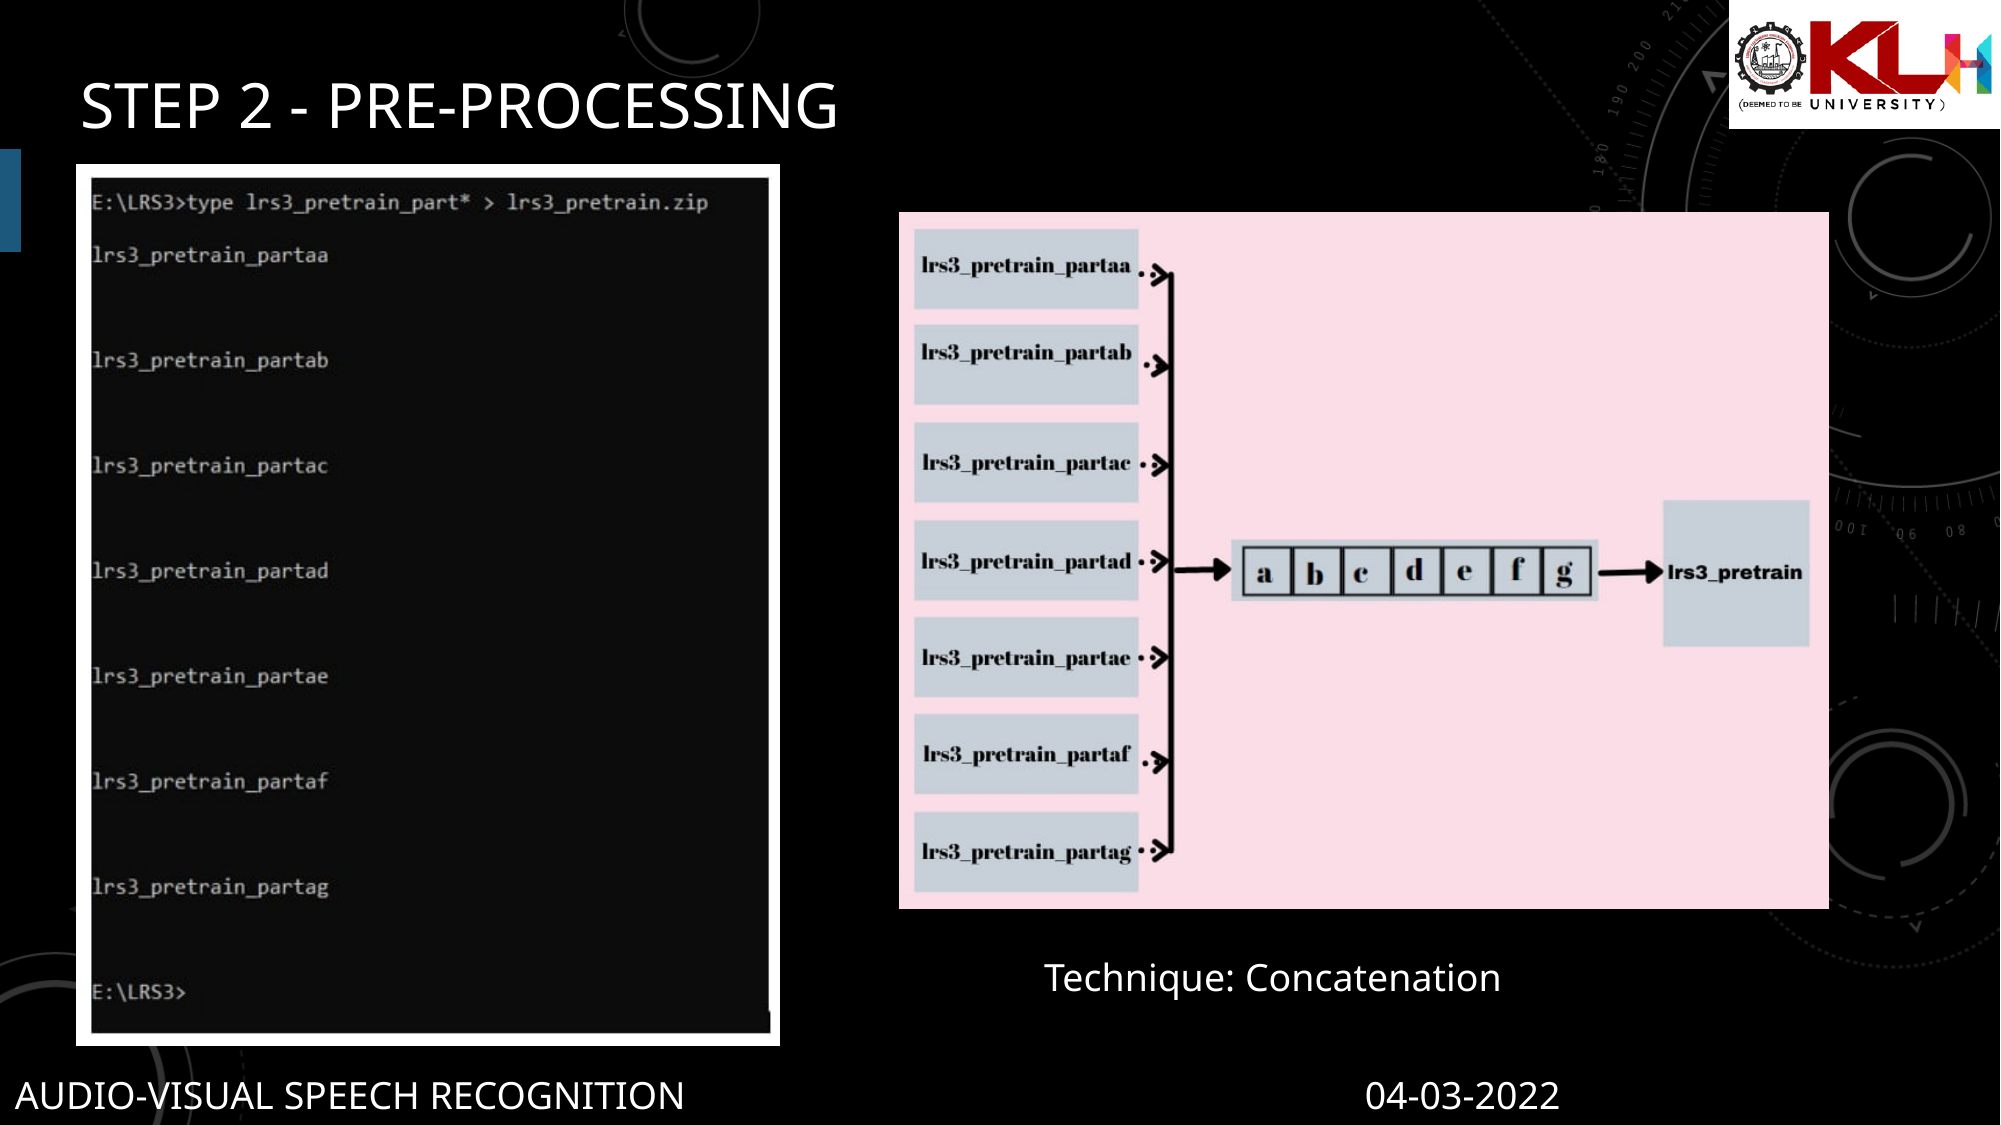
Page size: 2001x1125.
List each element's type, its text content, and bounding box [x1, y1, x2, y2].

text_box AUDIO-VISUAL SPEECH RECOGNITION 04-03-2022 14 [0, 1064, 2000, 1125]
title Step 2 - PRE-PROCESSING [65, 0, 1844, 207]
picture [0, 0, 2000, 1064]
text_box Technique: Concatenation [1029, 946, 1588, 1006]
